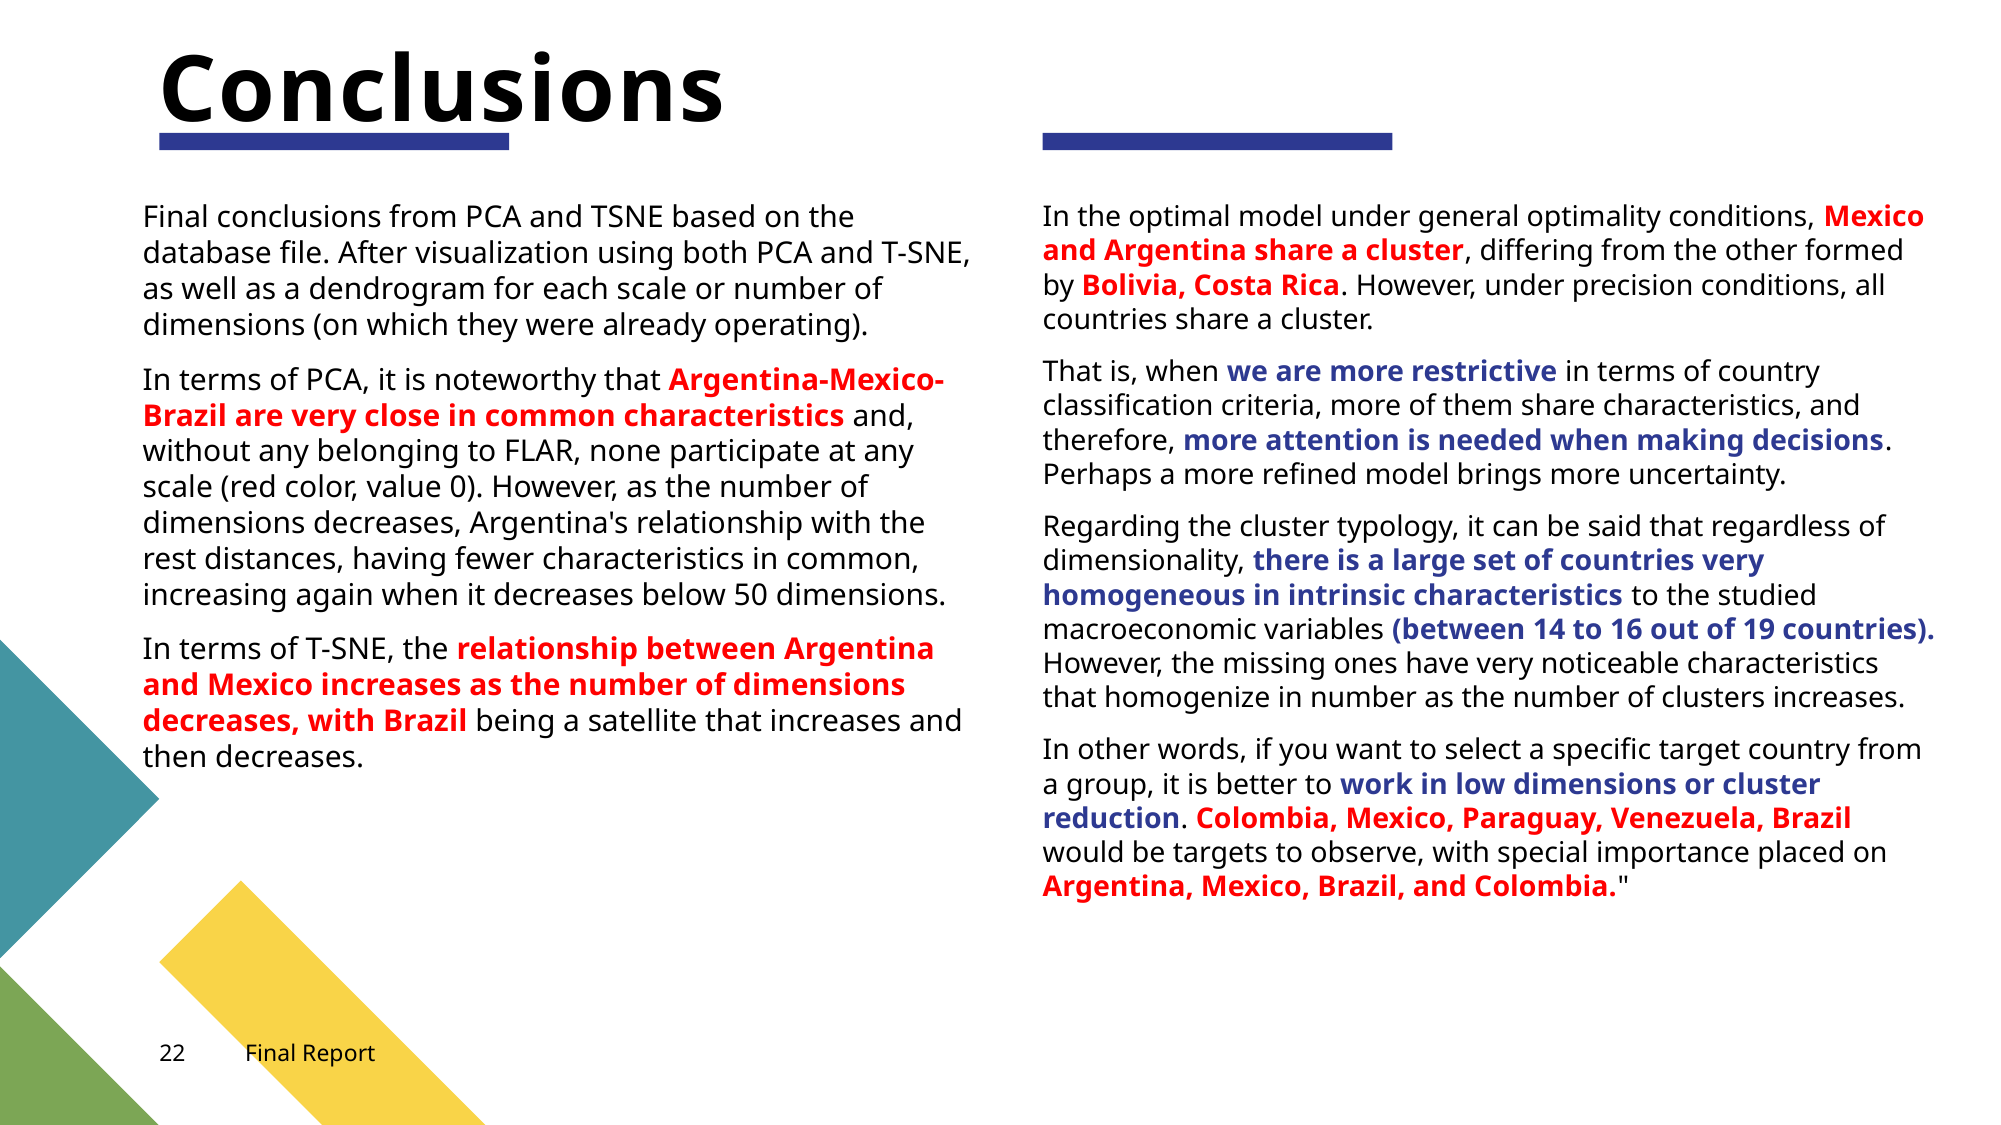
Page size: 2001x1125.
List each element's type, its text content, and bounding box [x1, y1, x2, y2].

slide_number 22 [159, 1038, 245, 1080]
text_box In the optimal model under general optimality conditions, Mexico and Argentina share a cluster, differing from the other formed by Bolivia, Costa Rica. However, under precision conditions, all countries share a cluster. That is, when we are more restrictive in terms of country classification criteria, more of them share characteristics, and therefore, more attention is needed when making decisions. Perhaps a more refined model brings more uncertainty. Regarding the cluster typology, it can be said that regardless of dimensionality, there is a large set of countries very homogeneous in intrinsic characteristics to the studied macroeconomic variables (between 14 to 16 out of 19 countries). However, the missing ones have very noticeable characteristics that homogenize in number as the number of clusters increases. In other words, if you want to select a specific target country from a group, it is better to work in low dimensions or cluster reduction. Colombia, Mexico, Paraguay, Venezuela, Brazil would be targets to observe, with special importance placed on Argentina, Mexico, Brazil, and Colombia." [1042, 198, 1939, 934]
footer Final Report [245, 1038, 491, 1080]
title Conclusions [158, 13, 909, 142]
list Final conclusions from PCA and TSNE based on the database file. After visualization using both PCA and T-SNE, as well as a dendrogram for each scale or number of dimensions (on which they were already operating). In terms of PCA, it is noteworthy that Argentina-Mexico-Brazil are very close in common characteristics and, without any belonging to FLAR, none participate at any scale (red color, value 0). However, as the number of dimensions decreases, Argentina's relationship with the rest distances, having fewer characteristics in common, increasing again when it decreases below 50 dimensions. In terms of T-SNE, the relationship between Argentina and Mexico increases as the number of dimensions decreases, with Brazil being a satellite that increases and then decreases. [142, 198, 987, 786]
text_box [1042, 132, 1393, 151]
text_box [158, 132, 510, 151]
